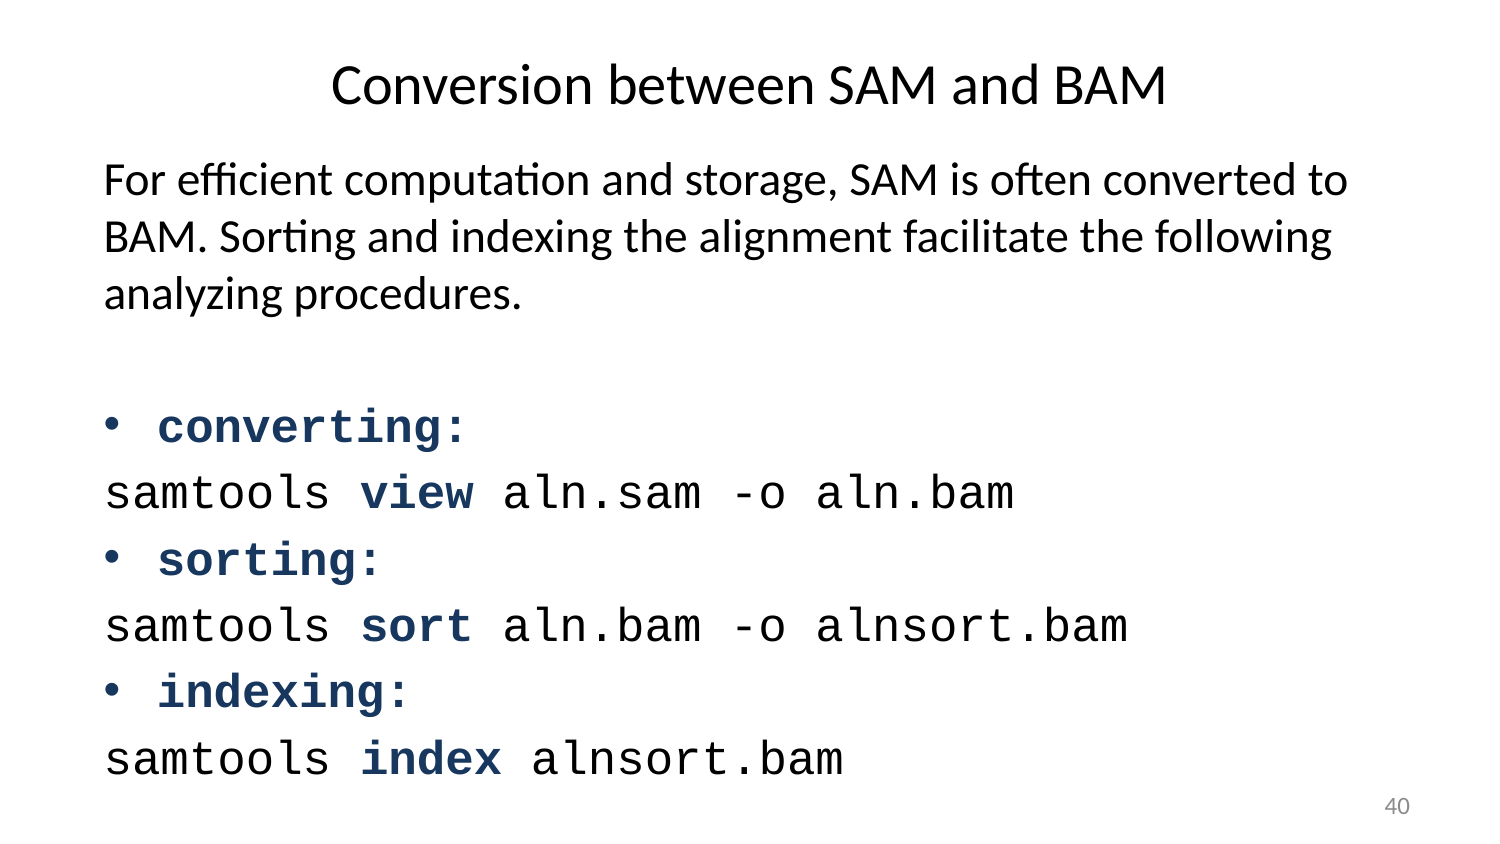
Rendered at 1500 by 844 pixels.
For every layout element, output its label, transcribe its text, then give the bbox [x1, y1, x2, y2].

list For efficient computation and storage, SAM is often converted to BAM. Sorting and indexing the alignment facilitate the following analyzing procedures. converting: samtools view aln.sam -o aln.bam sorting: samtools sort aln.bam -o alnsort.bam indexing: samtools index alnsort.bam [88, 140, 1439, 793]
slide_number 40 [1074, 782, 1425, 827]
title Conversion between SAM and BAM [75, 33, 1425, 129]
